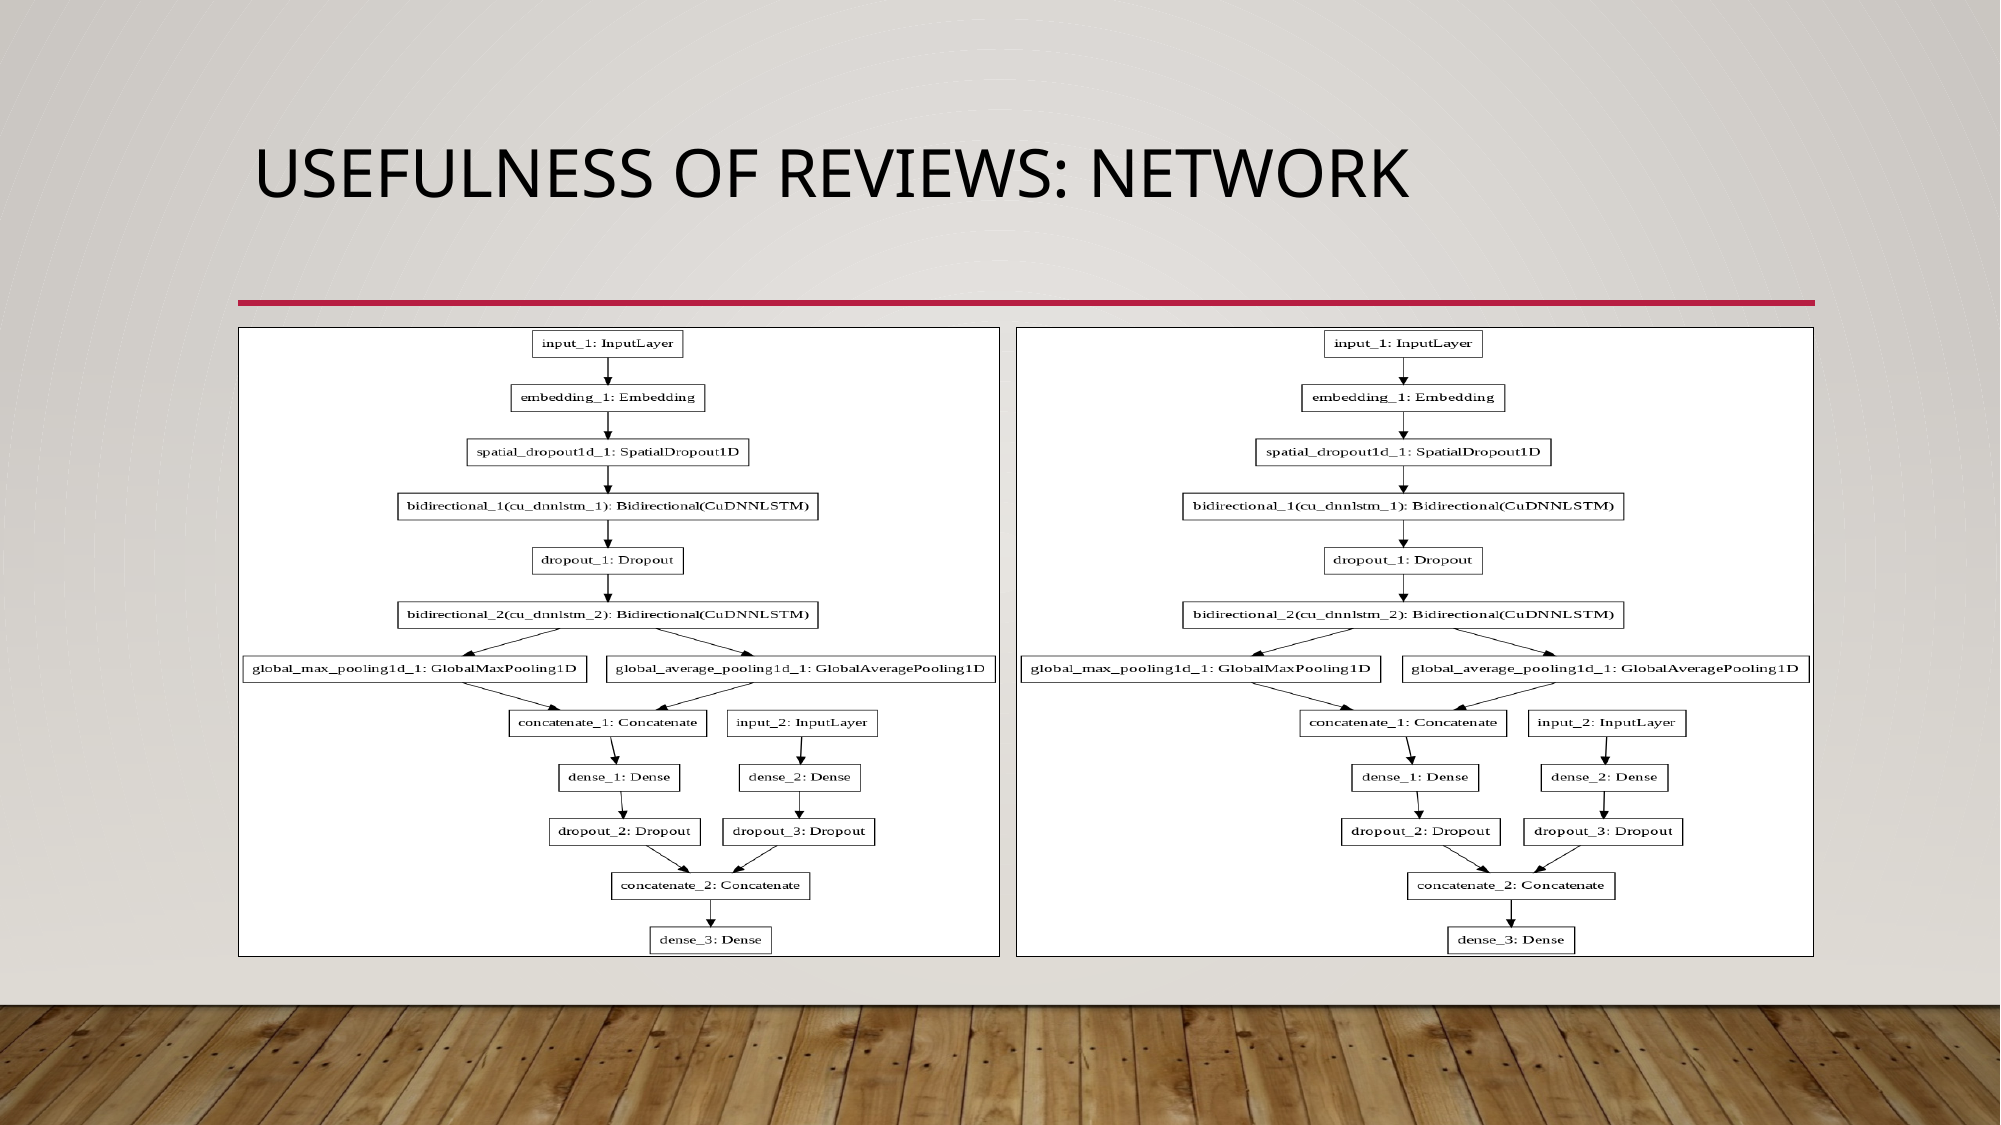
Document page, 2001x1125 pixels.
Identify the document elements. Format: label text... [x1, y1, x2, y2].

picture [0, 1005, 2000, 1125]
picture [237, 327, 1001, 957]
title USEFULNESS OF REVIEWS: NETWORK [238, 131, 1814, 305]
picture [1016, 327, 1814, 957]
